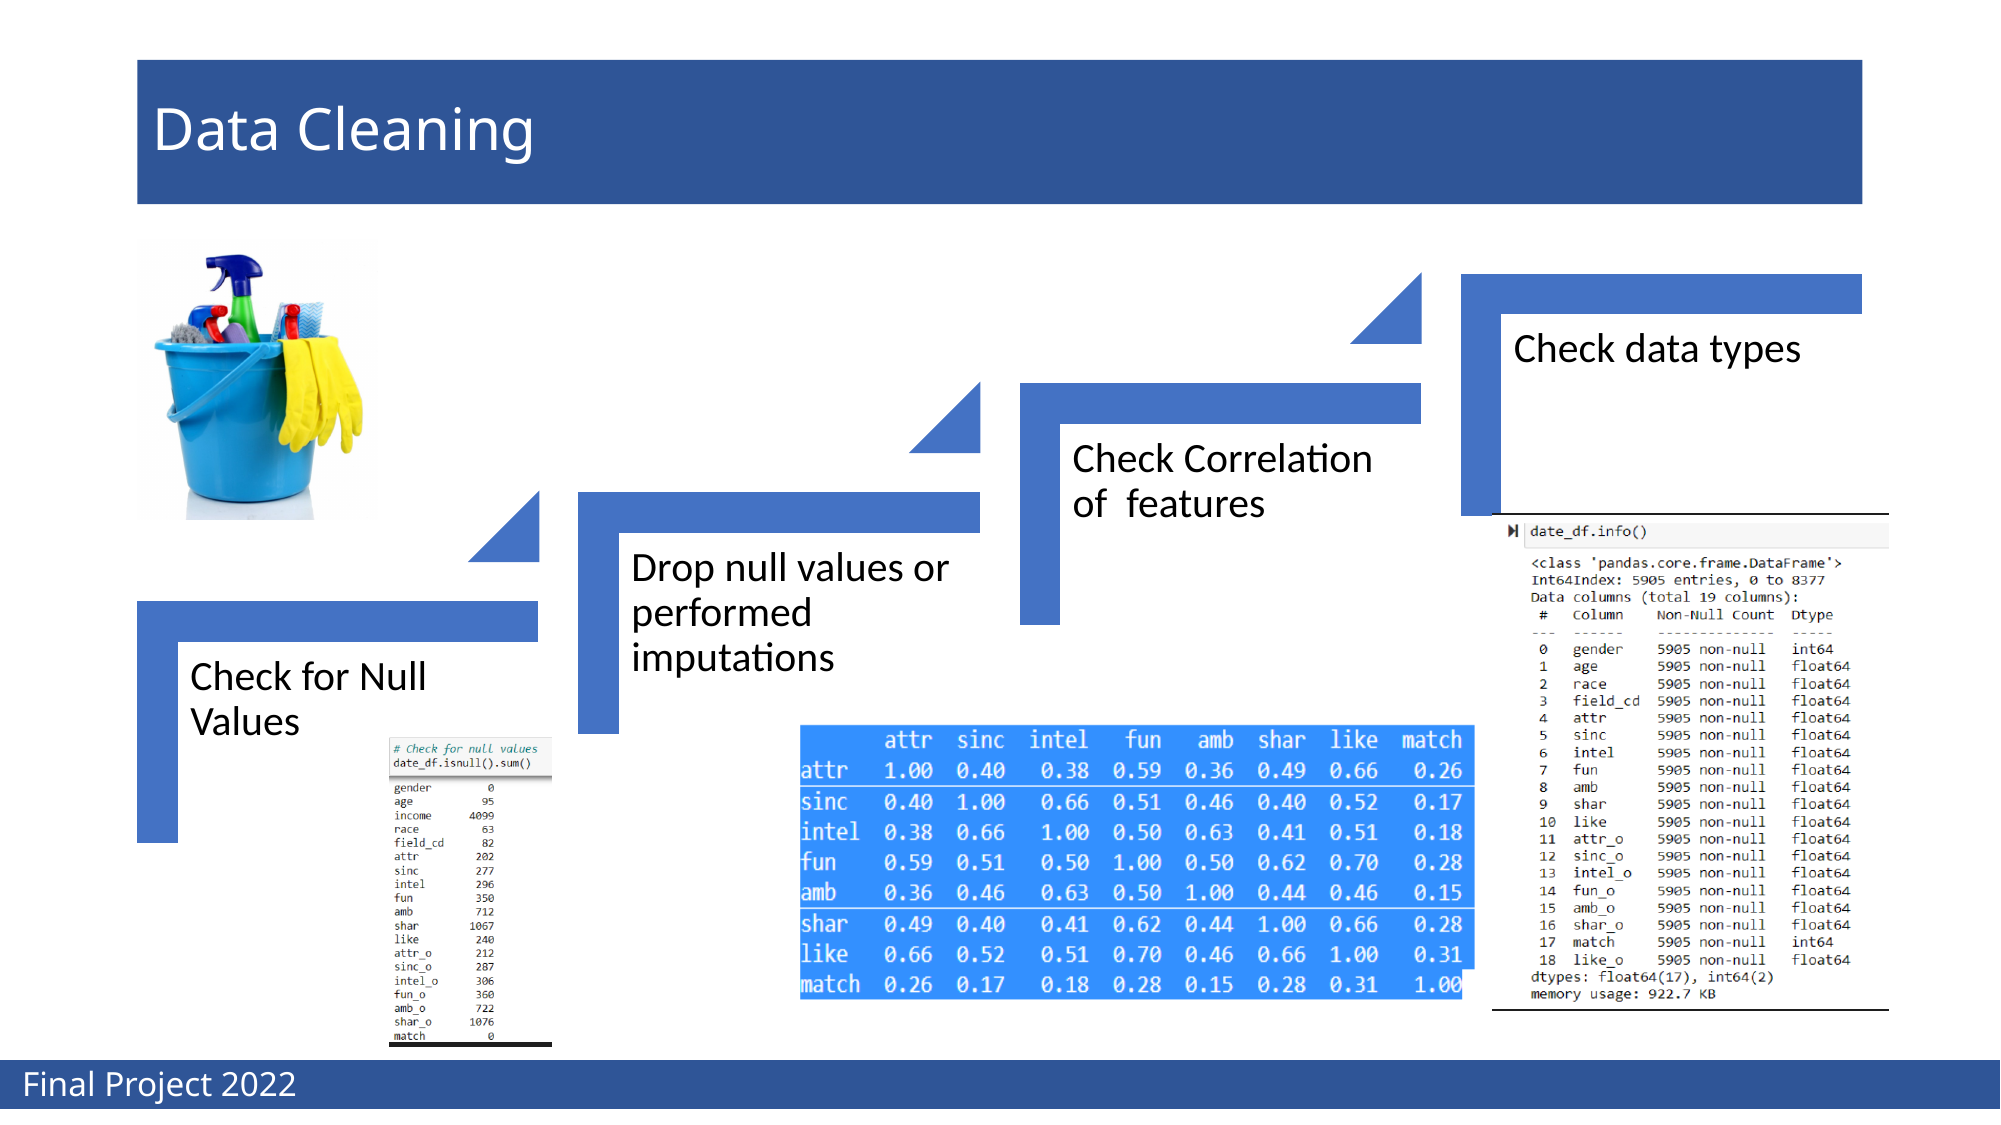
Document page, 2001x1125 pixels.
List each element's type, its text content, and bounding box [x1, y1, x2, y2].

picture [389, 734, 552, 1047]
picture [1491, 513, 1889, 1011]
text_box [313, 1060, 2000, 1109]
text_box [0, 1060, 7, 1109]
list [137, 219, 1863, 1014]
title Data Cleaning [137, 59, 1863, 205]
picture [137, 239, 378, 520]
picture [727, 714, 1476, 1011]
text_box Final Project 2022 [7, 1055, 313, 1111]
